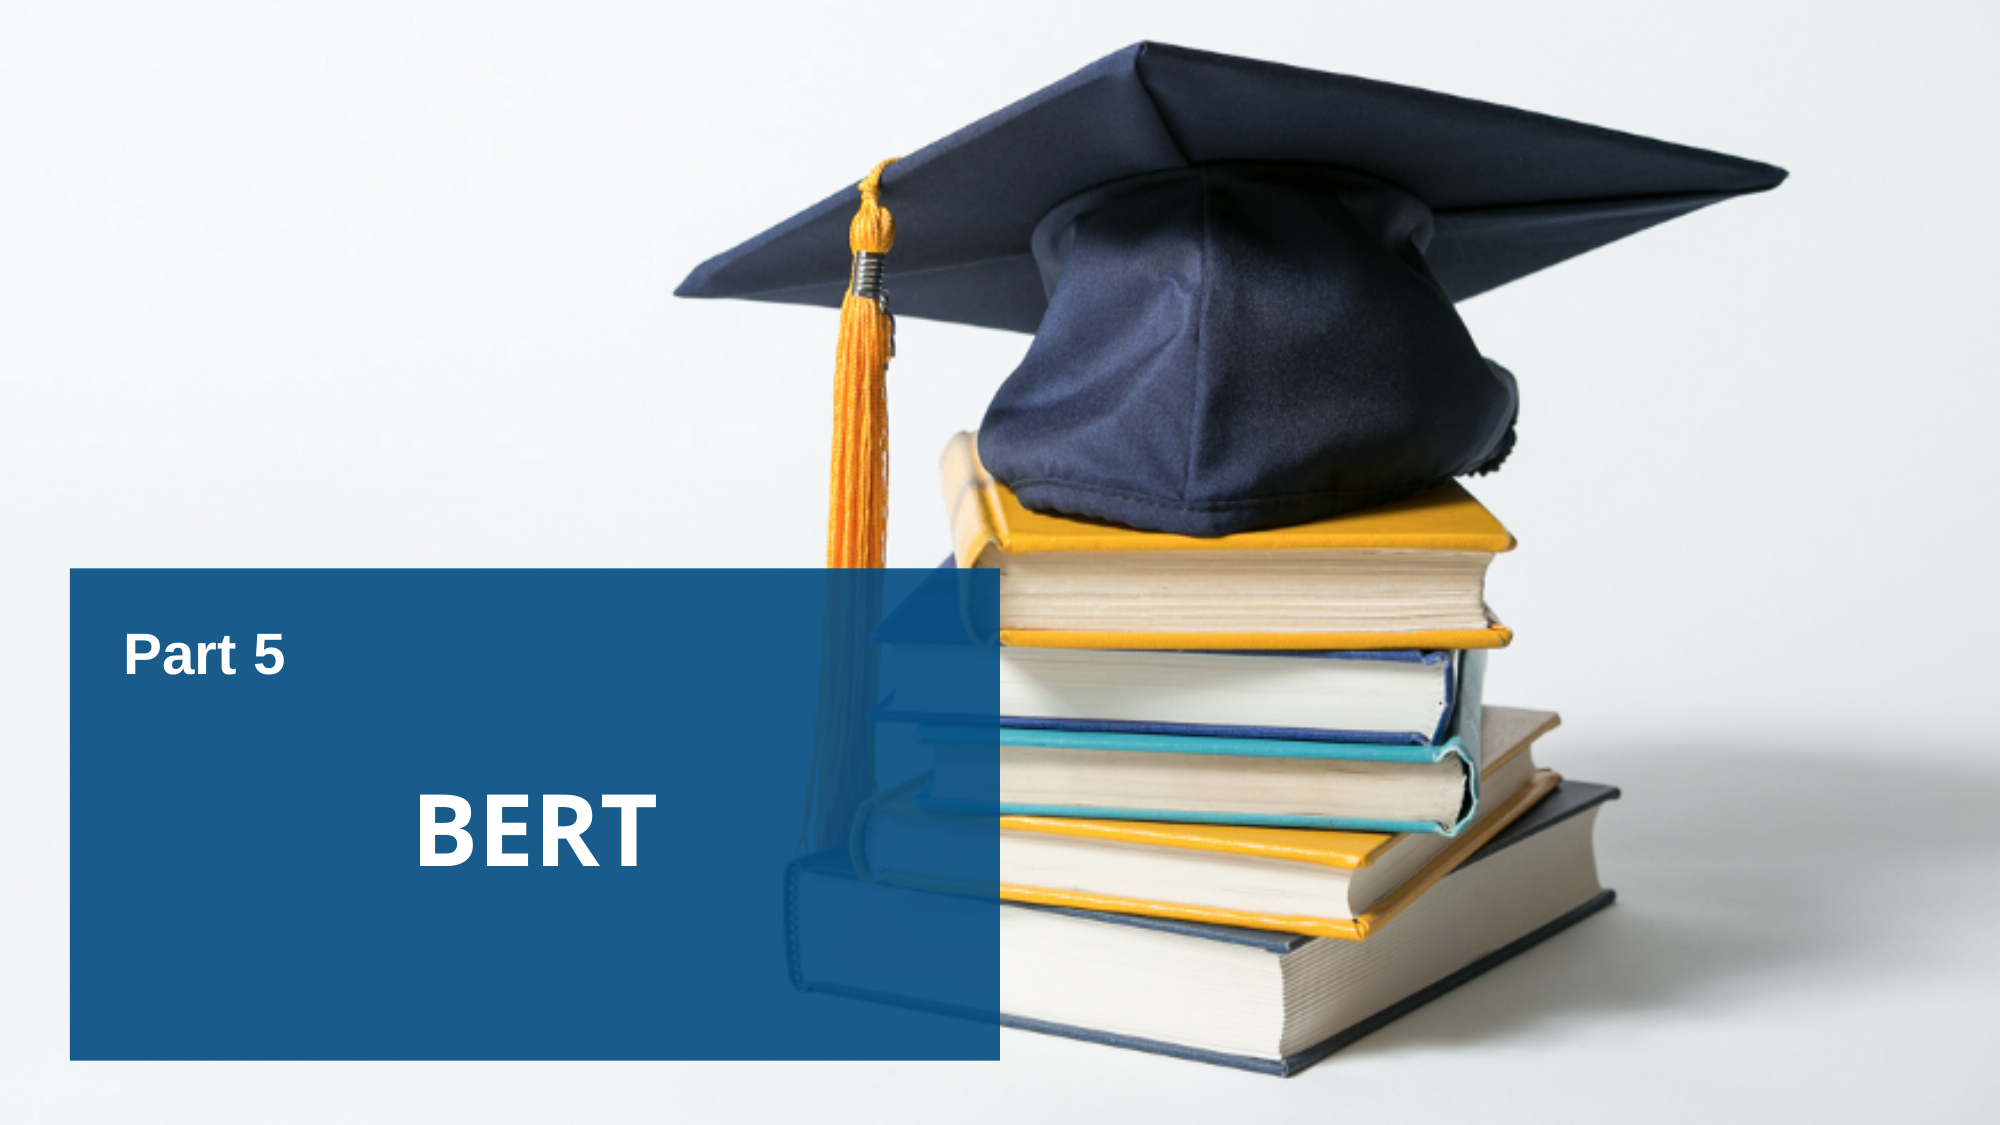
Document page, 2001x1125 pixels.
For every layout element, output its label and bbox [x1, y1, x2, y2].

picture [0, 0, 2000, 1125]
text_box [69, 568, 1000, 1061]
